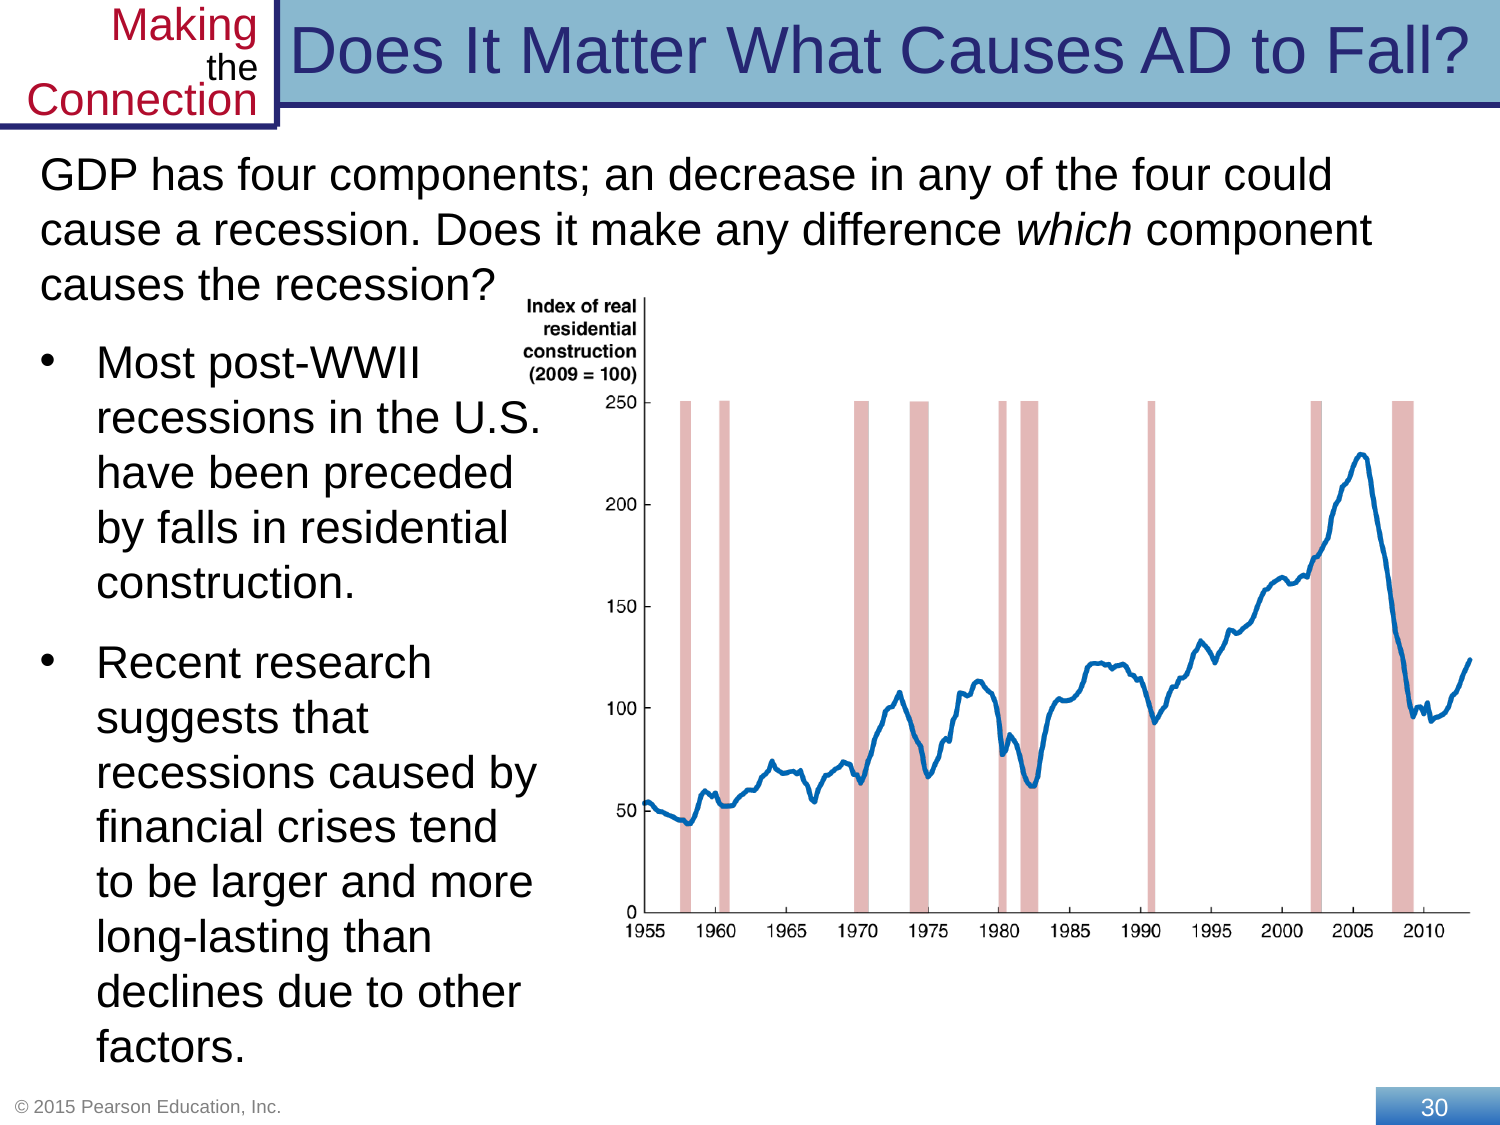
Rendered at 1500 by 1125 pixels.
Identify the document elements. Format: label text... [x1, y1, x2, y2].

title Does It Matter What Causes AD to Fall? [275, 0, 1500, 105]
picture [512, 287, 1493, 952]
text_box Most post-WWII recessions in the U.S. have been preceded by falls in residential construction. Recent research suggests that recessions caused by financial crises tend to be larger and more long-lasting than declines due to other factors. [24, 324, 563, 1100]
list GDP has four components; an decrease in any of the four could cause a recession. Does it make any difference which component causes the recession? [24, 137, 1475, 313]
